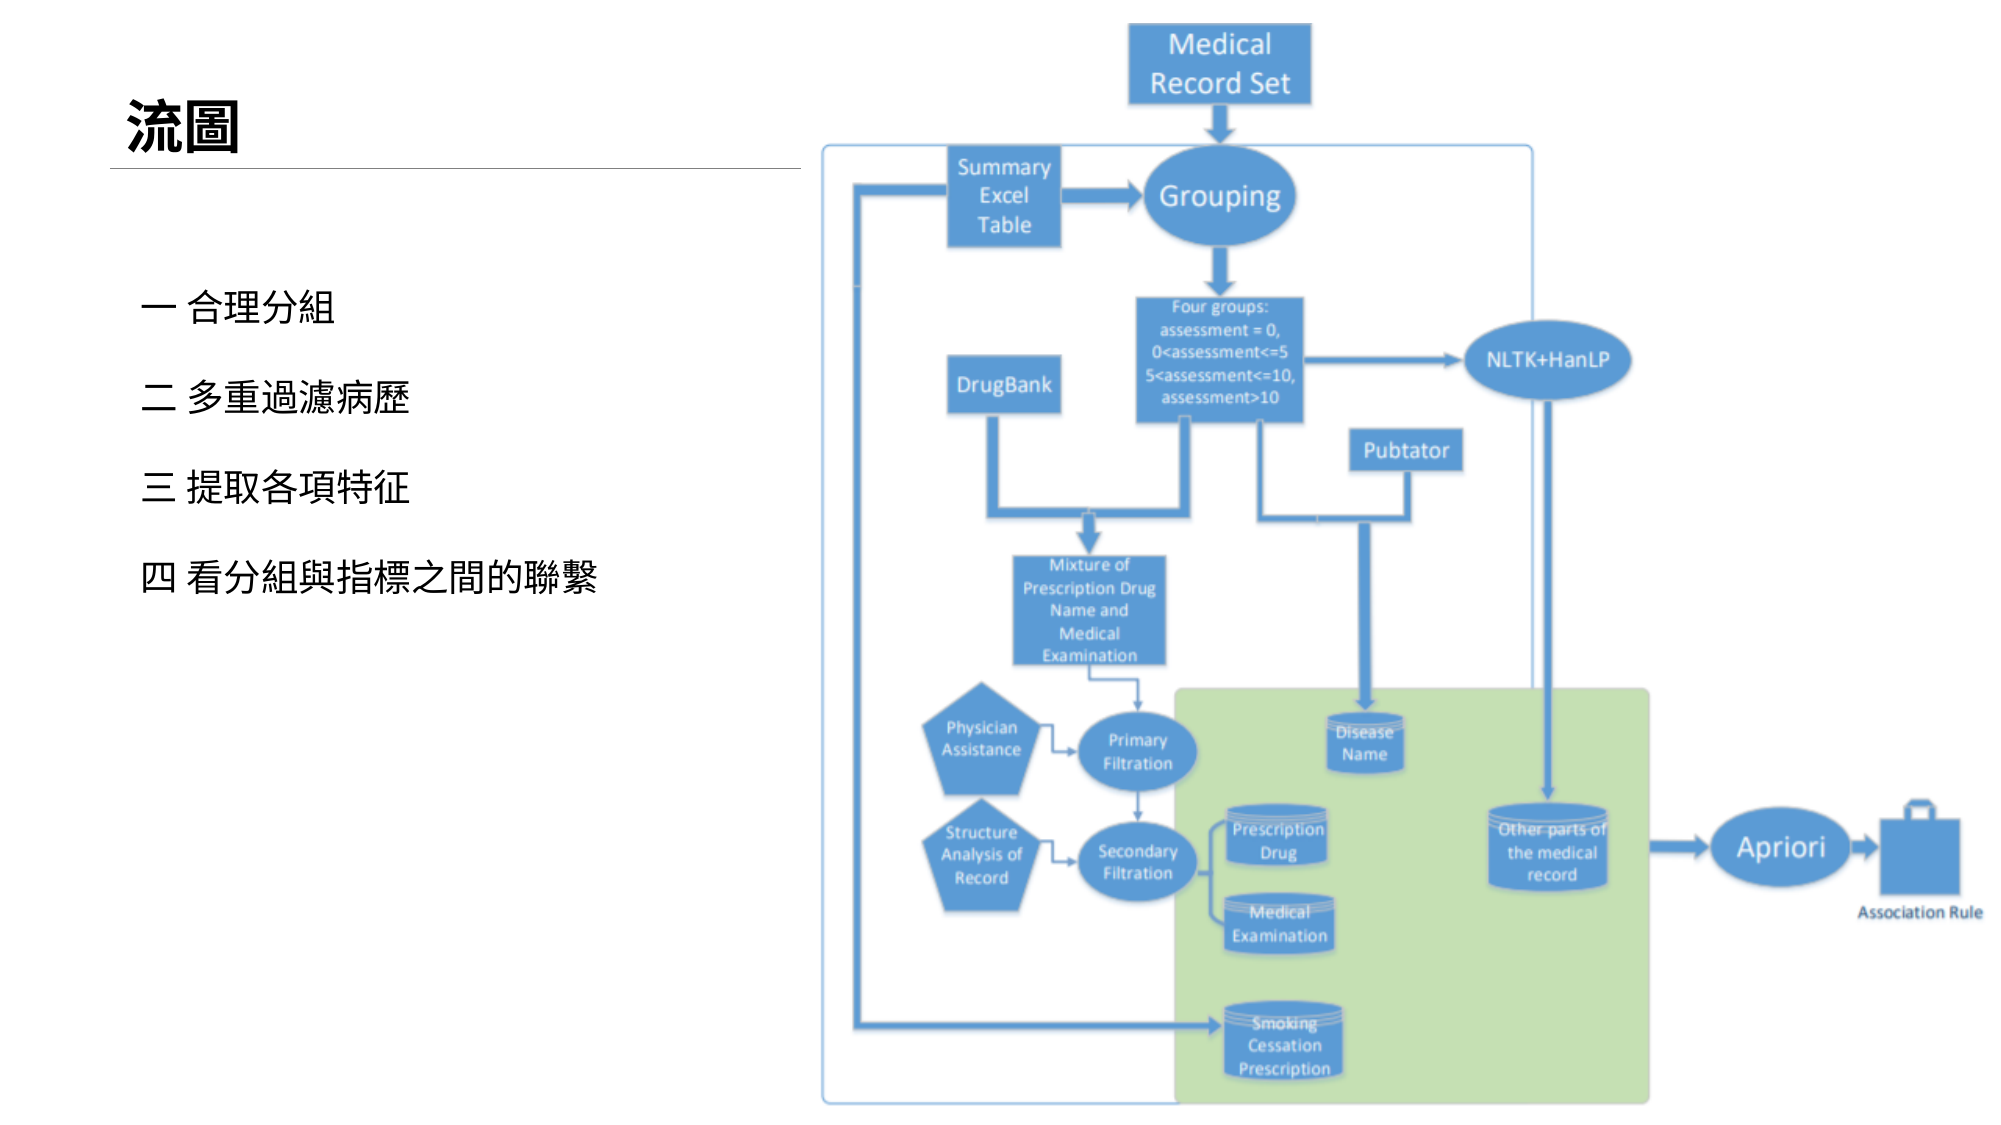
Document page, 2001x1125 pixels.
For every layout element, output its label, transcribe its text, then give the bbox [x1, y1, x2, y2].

picture [800, 23, 2000, 1125]
title 流圖 [109, 0, 1890, 169]
text_box 一 合理分組 二 多重過濾病歷 三 提取各項特征 四 看分組與指標之間的聯繫 [125, 276, 766, 652]
